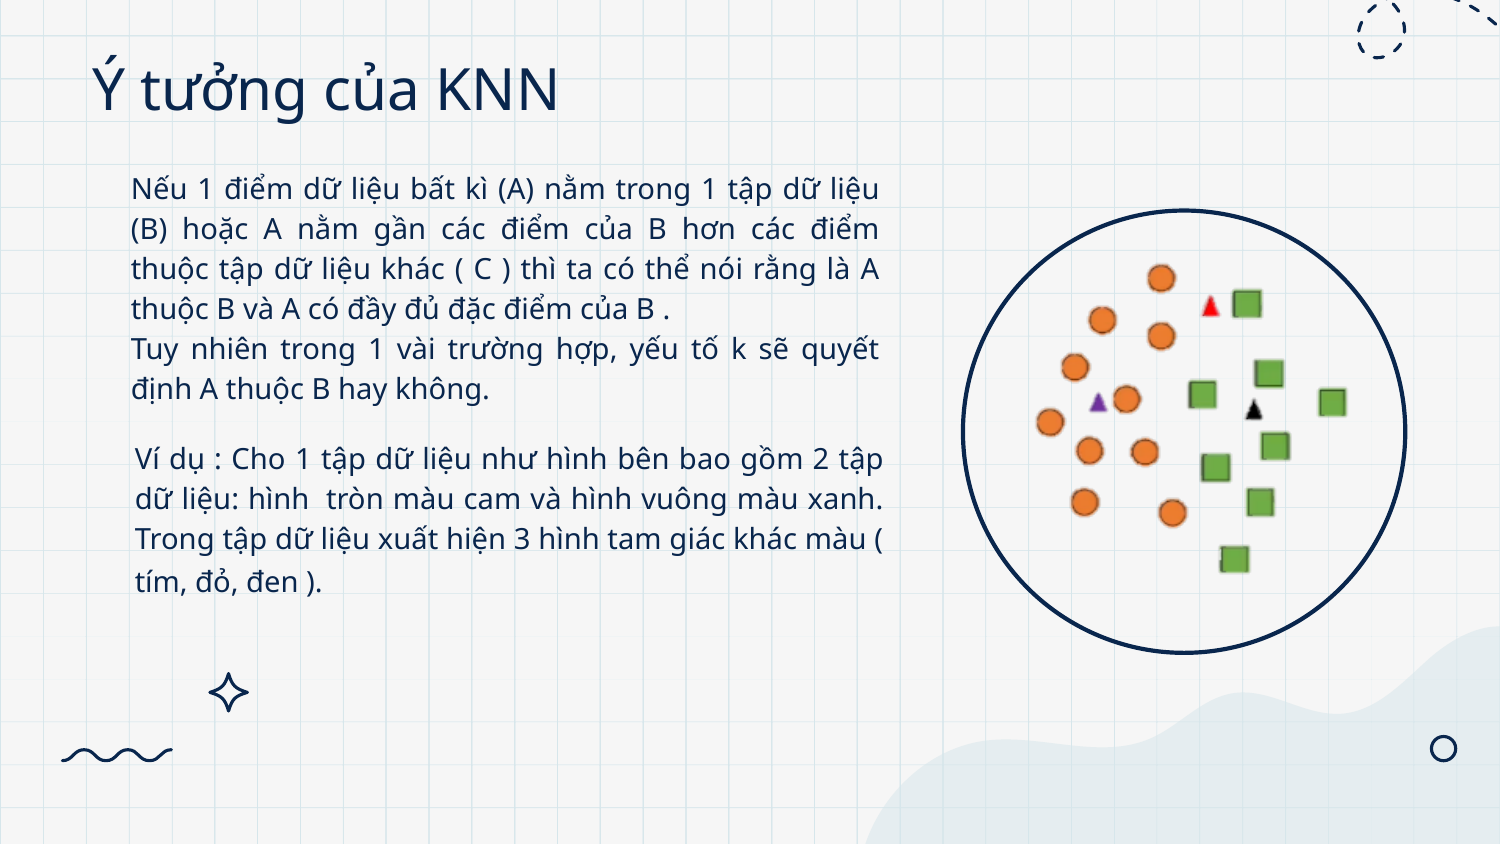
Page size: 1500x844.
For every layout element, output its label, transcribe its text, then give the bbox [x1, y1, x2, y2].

title Ý tưởng của KNN [77, 37, 1342, 132]
subtitle Nếu 1 điểm dữ liệu bất kì (A) nằm trong 1 tập dữ liệu (B) hoặc A nằm gần các điểm của B hơn các điểm thuộc tập dữ liệu khác ( C ) thì ta có thể nói rằng là A thuộc B và A có đầy đủ đặc điểm của B . Tuy nhiên trong 1 vài trường hợp, yếu tố k sẽ quyết định A thuộc B hay không. [96, 149, 896, 429]
subtitle Ví dụ : Cho 1 tập dữ liệu như hình bên bao gồm 2 tập dữ liệu: hình tròn màu cam và hình vuông màu xanh. Trong tập dữ liệu xuất hiện 3 hình tam giác khác màu ( tím, đỏ, đen ). [100, 420, 898, 623]
picture [0, 0, 1500, 844]
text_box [62, 673, 248, 761]
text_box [904, 170, 1456, 761]
